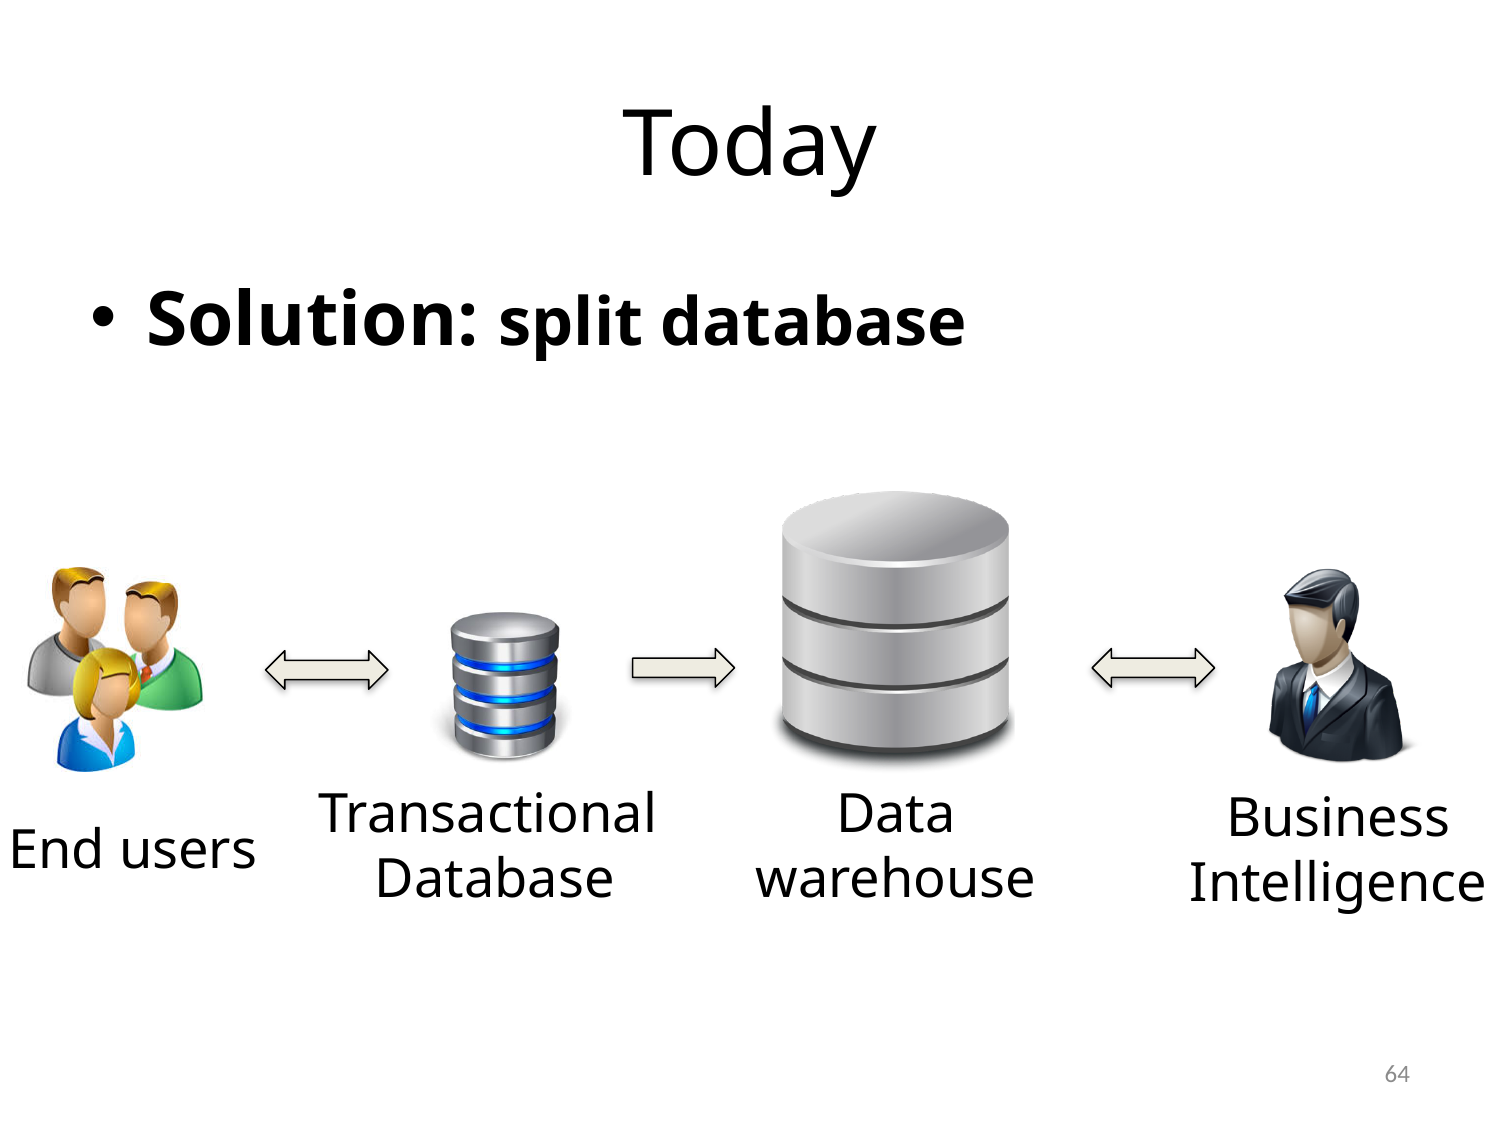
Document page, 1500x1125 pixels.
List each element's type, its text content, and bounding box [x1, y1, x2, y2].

picture [13, 567, 217, 772]
text_box Data warehouse [740, 771, 1052, 916]
picture [1235, 567, 1433, 765]
text_box [264, 649, 389, 690]
title Today [75, 45, 1425, 233]
text_box Transactional Database [303, 770, 687, 916]
text_box [631, 647, 736, 688]
text_box Business Intelligence [1174, 775, 1500, 920]
picture [767, 491, 1024, 776]
text_box End users [0, 806, 273, 887]
text_box [1091, 647, 1216, 688]
picture [419, 602, 590, 772]
list Solution: split database [75, 262, 1425, 1125]
slide_number 64 [1074, 1042, 1425, 1103]
